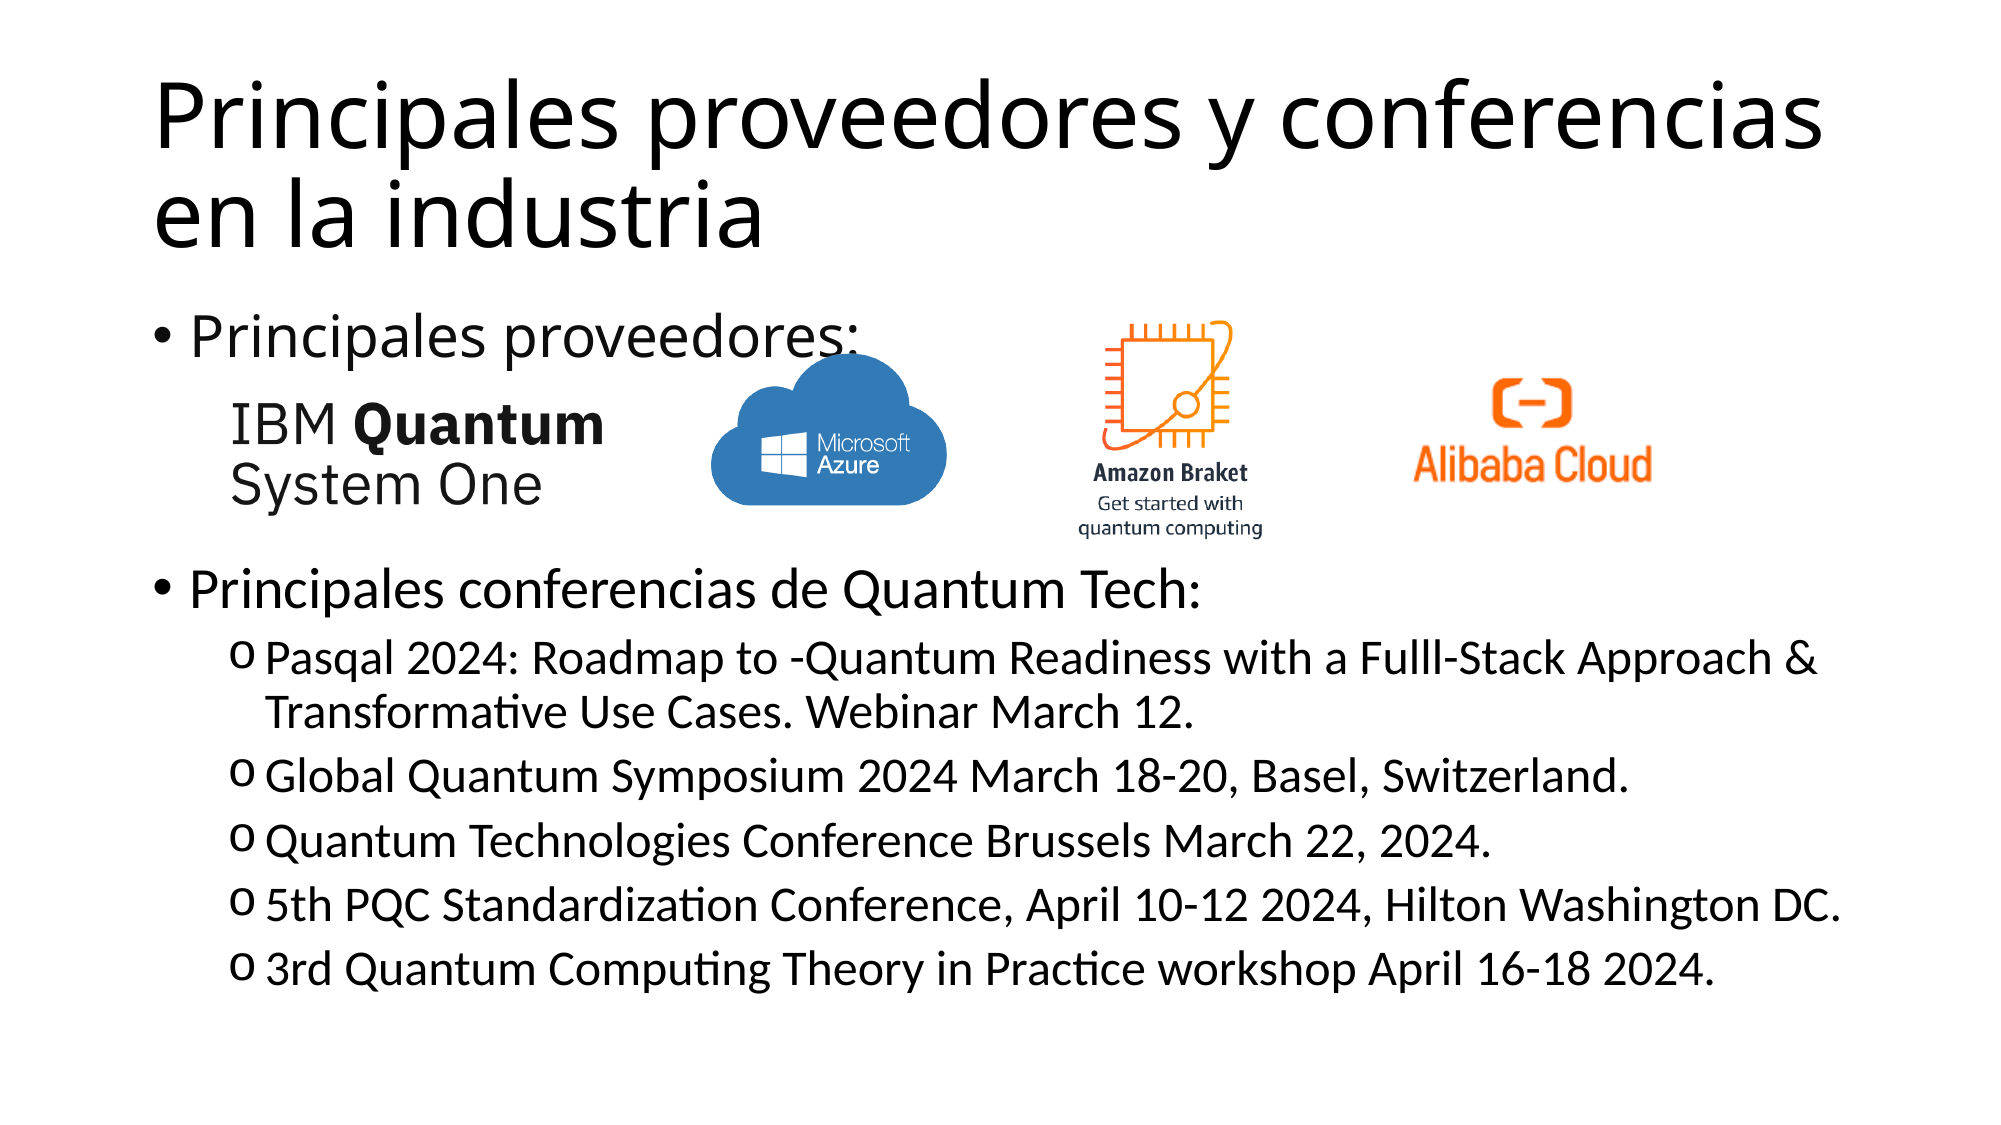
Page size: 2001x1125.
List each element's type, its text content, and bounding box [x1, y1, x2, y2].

title Principales proveedores y conferencias en la industria [137, 59, 1863, 278]
picture [202, 344, 631, 563]
picture [1027, 299, 1773, 557]
picture [695, 344, 973, 519]
list Principales proveedores: Principales conferencias de Quantum Tech: Pasqal 2024: Roadmap to -Quantum Readiness with a Fulll-Stack Approach & Transformative Use Cases. Webinar March 12. Global Quantum Symposium 2024 March 18-20, Basel, Switzerland. Quantum Technologies Conference Brussels March 22, 2024. 5th PQC Standardization Conference, April 10-12 2024, Hilton Washington DC. 3rd Quantum Computing Theory in Practice workshop April 16-18 2024. [137, 299, 1863, 1014]
